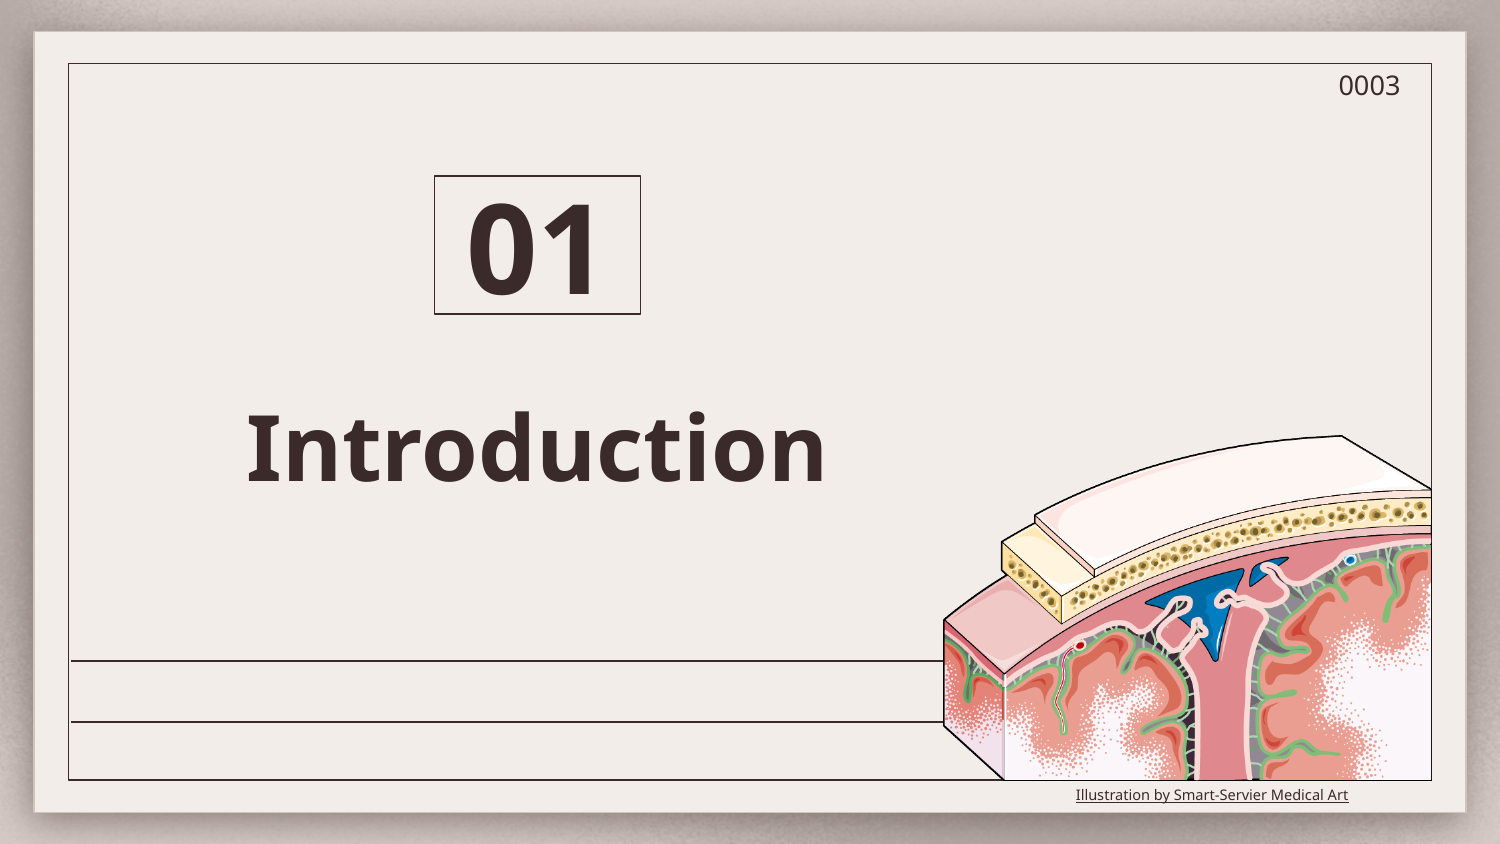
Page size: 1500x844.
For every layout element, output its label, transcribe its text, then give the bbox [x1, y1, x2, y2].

picture [943, 435, 1432, 781]
title Introduction [132, 375, 944, 603]
text_box 0003 [1323, 59, 1431, 110]
title 01 [434, 175, 641, 315]
